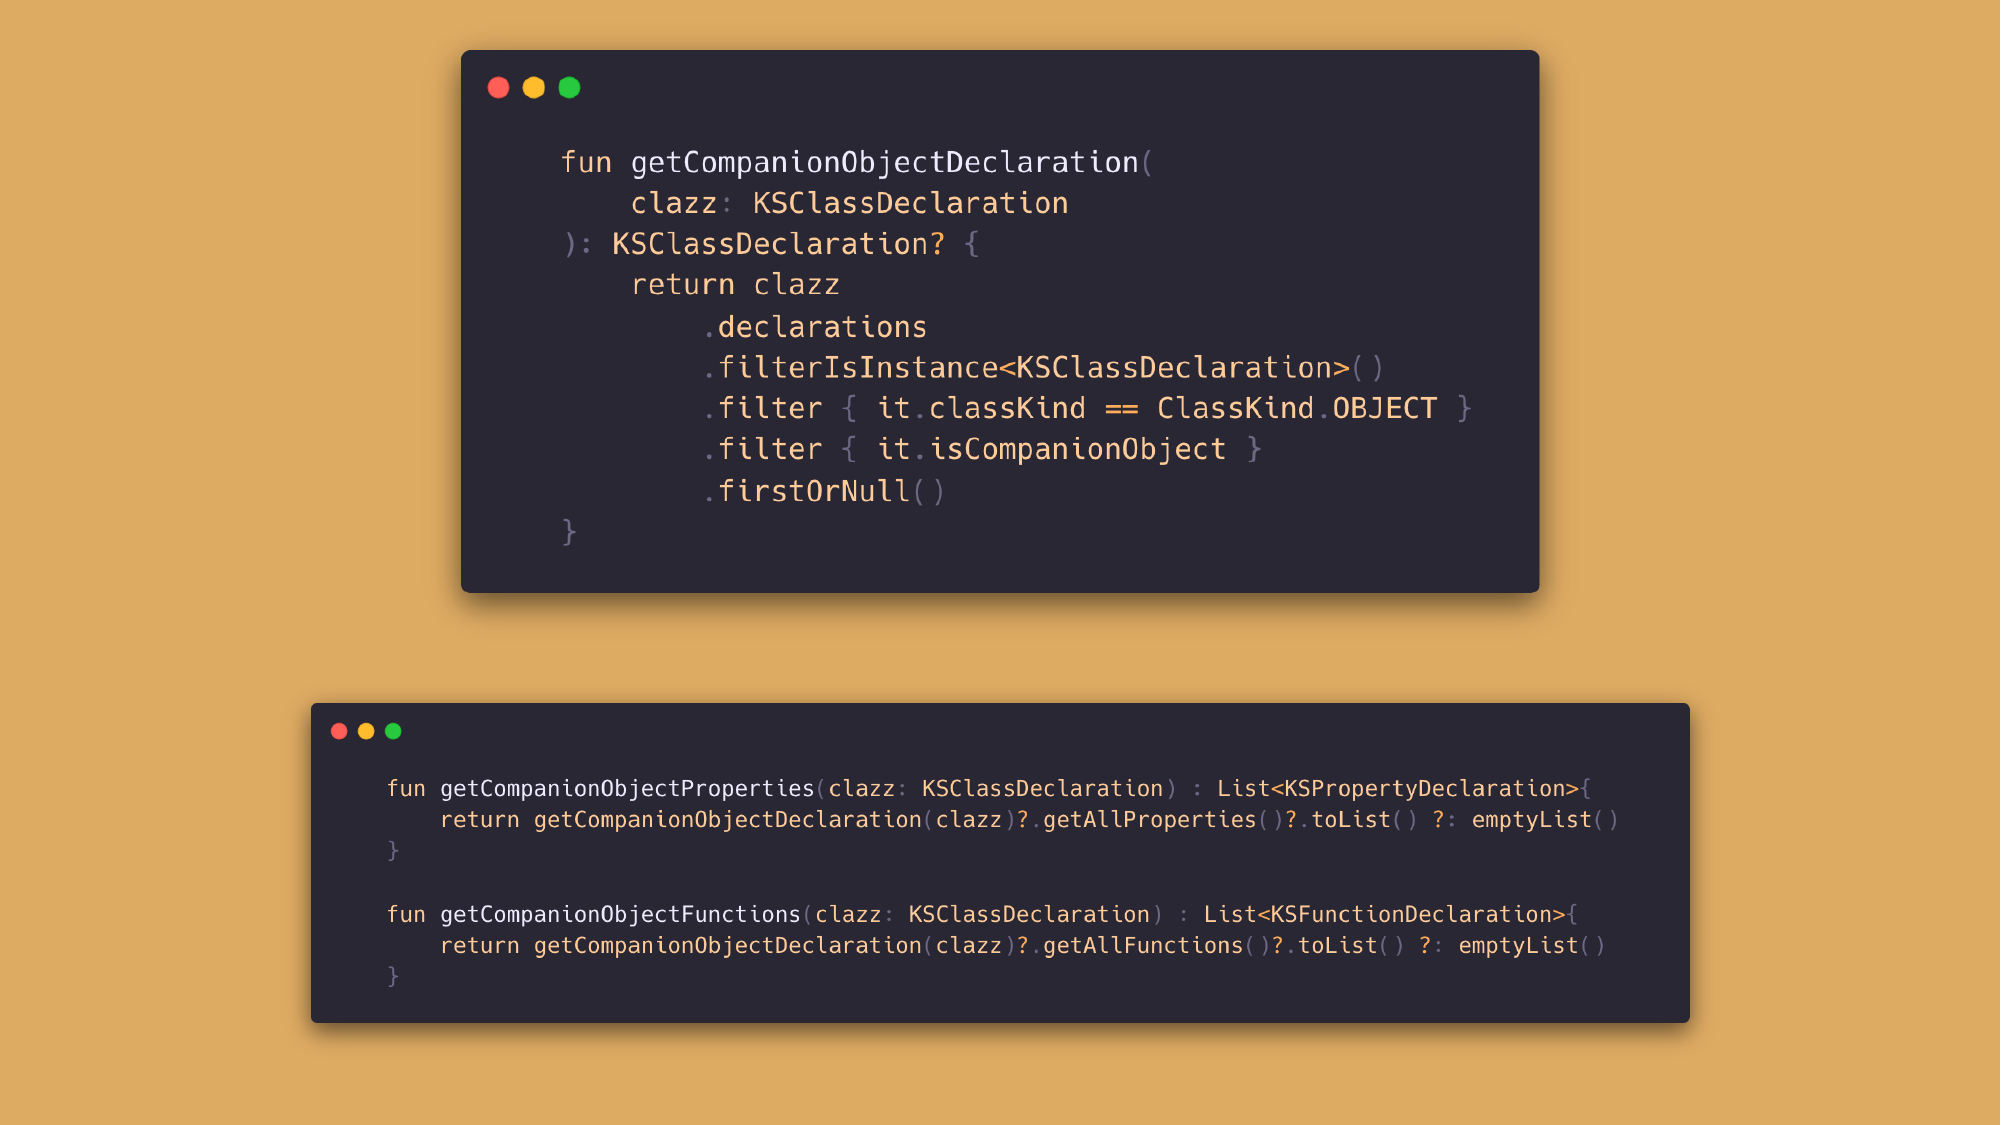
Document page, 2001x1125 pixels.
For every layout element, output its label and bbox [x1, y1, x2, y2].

picture [234, 0, 1766, 1098]
